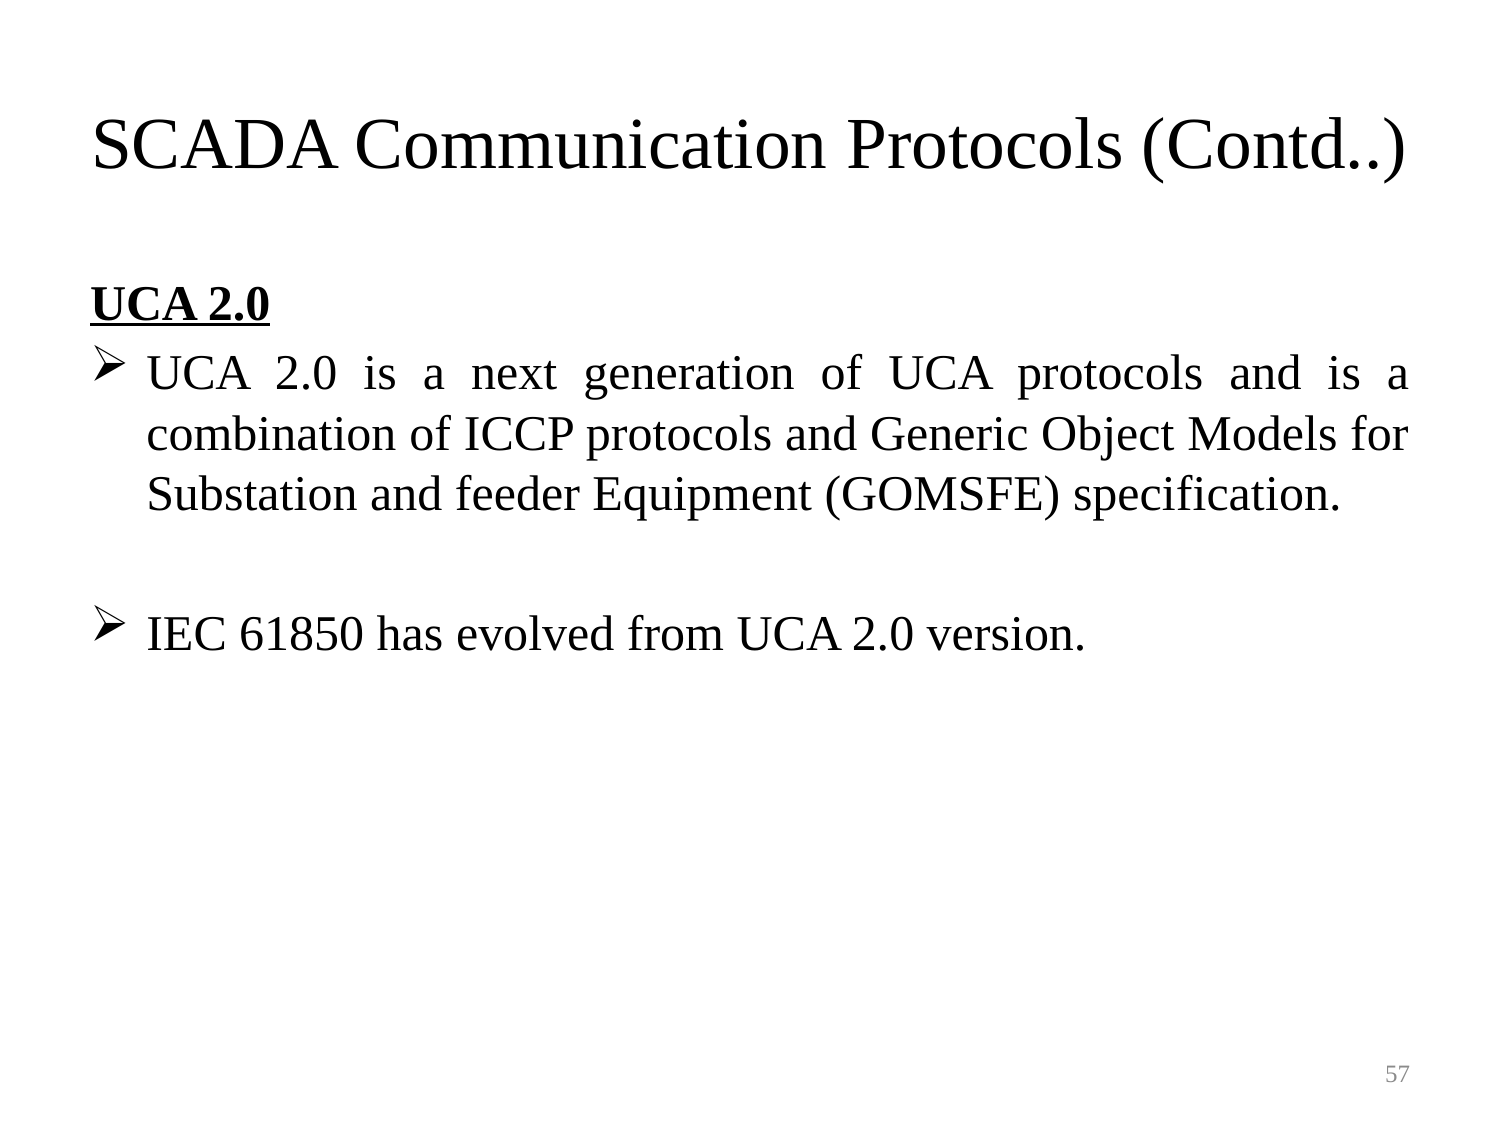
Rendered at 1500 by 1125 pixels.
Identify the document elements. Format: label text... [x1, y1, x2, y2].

slide_number 57 [1074, 1042, 1425, 1103]
list UCA 2.0 UCA 2.0 is a next generation of UCA protocols and is a combination of ICCP protocols and Generic Object Models for Substation and feeder Equipment (GOMSFE) specification. IEC 61850 has evolved from UCA 2.0 version. [75, 262, 1425, 1005]
title SCADA Communication Protocols (Contd..) [75, 45, 1425, 233]
